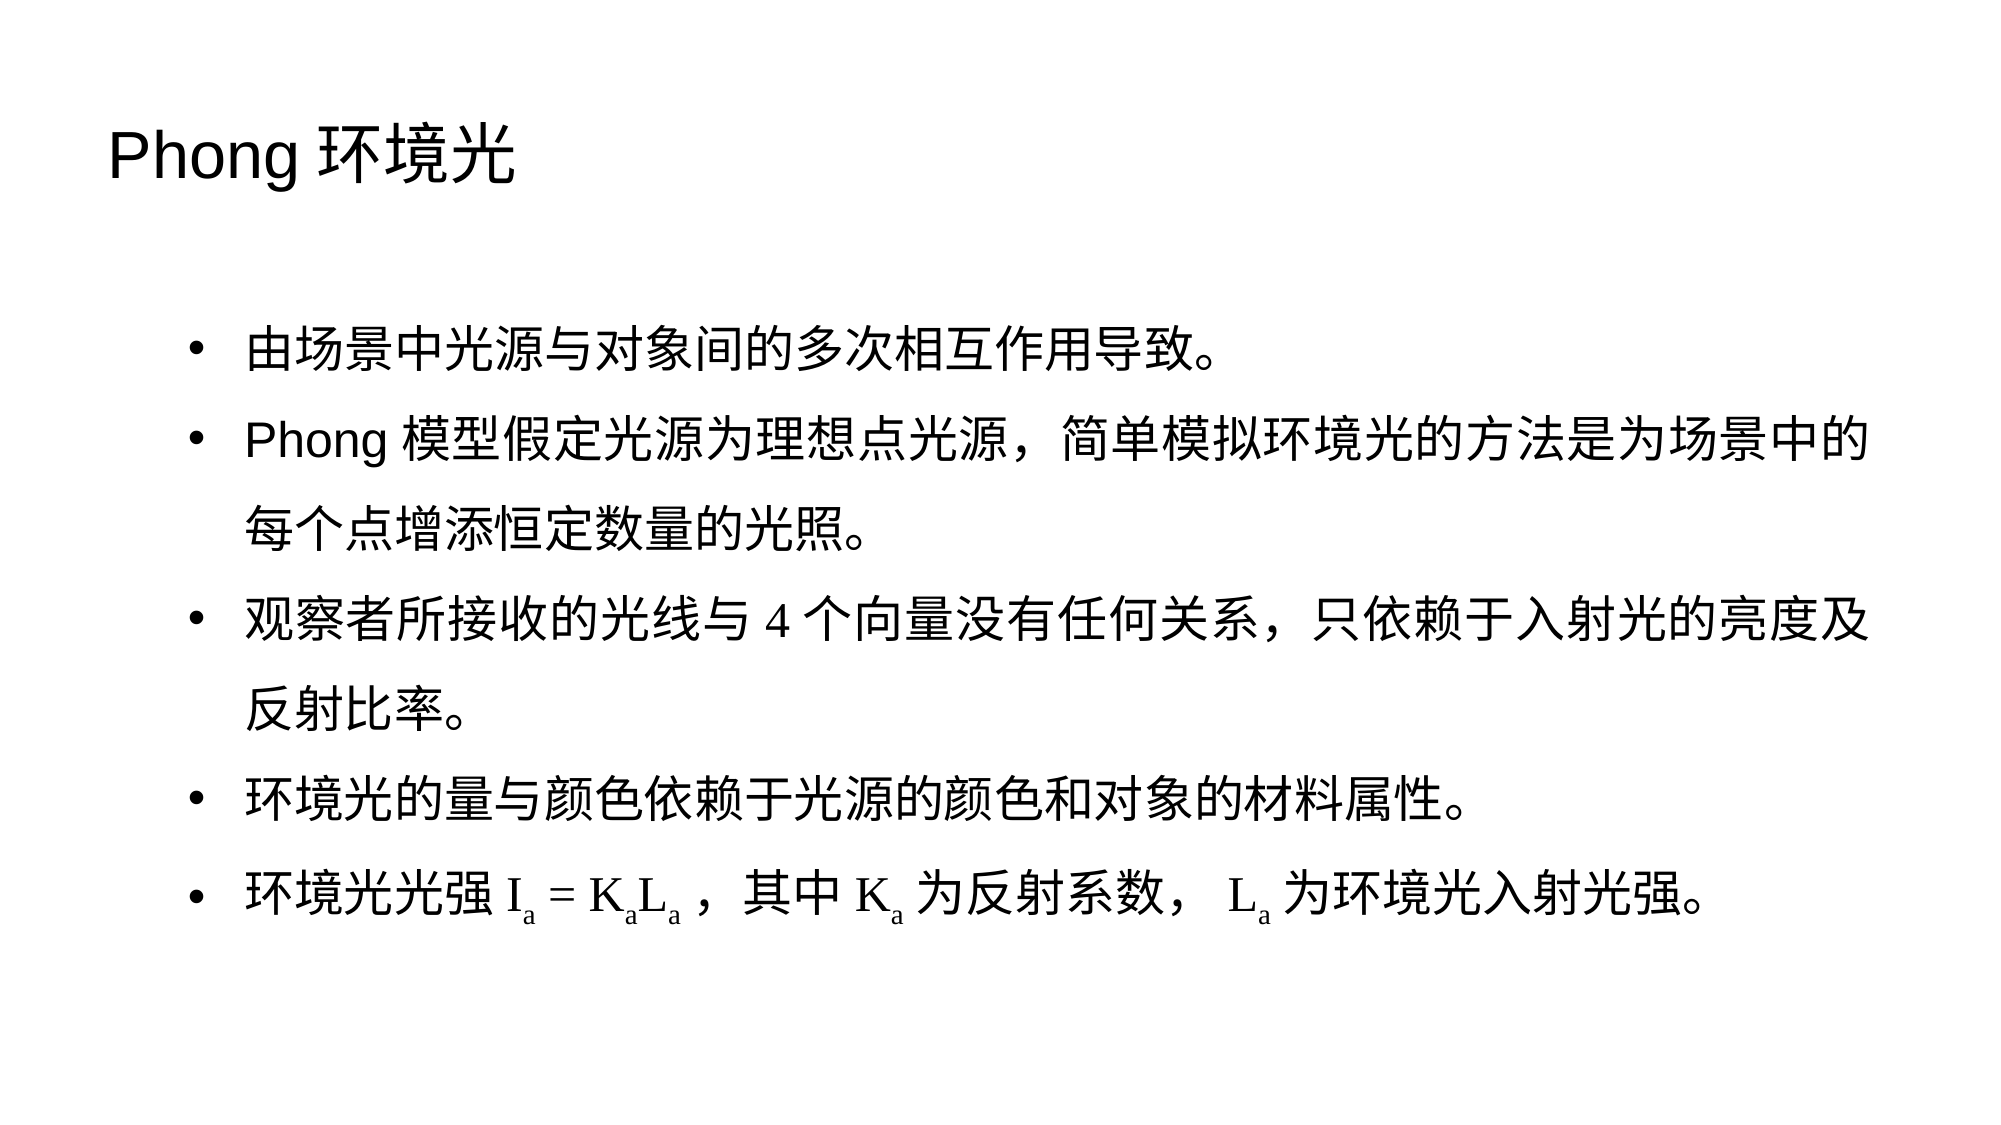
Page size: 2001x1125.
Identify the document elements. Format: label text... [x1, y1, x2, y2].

text_box Phong环境光 [93, 104, 1234, 200]
text_box 由场景中光源与对象间的多次相互作用导致。 Phong模型假定光源为理想点光源，简单模拟环境光的方法是为场景中的每个点增添恒定数量的光照。 观察者所接收的光线与4个向量没有任何关系，只依赖于入射光的亮度及反射比率。 环境光的量与颜色依赖于光源的颜色和对象的材料属性。 环境光光强Ia = KaLa，其中Ka为反射系数，La为环境光入射光强。 [173, 280, 1885, 1028]
